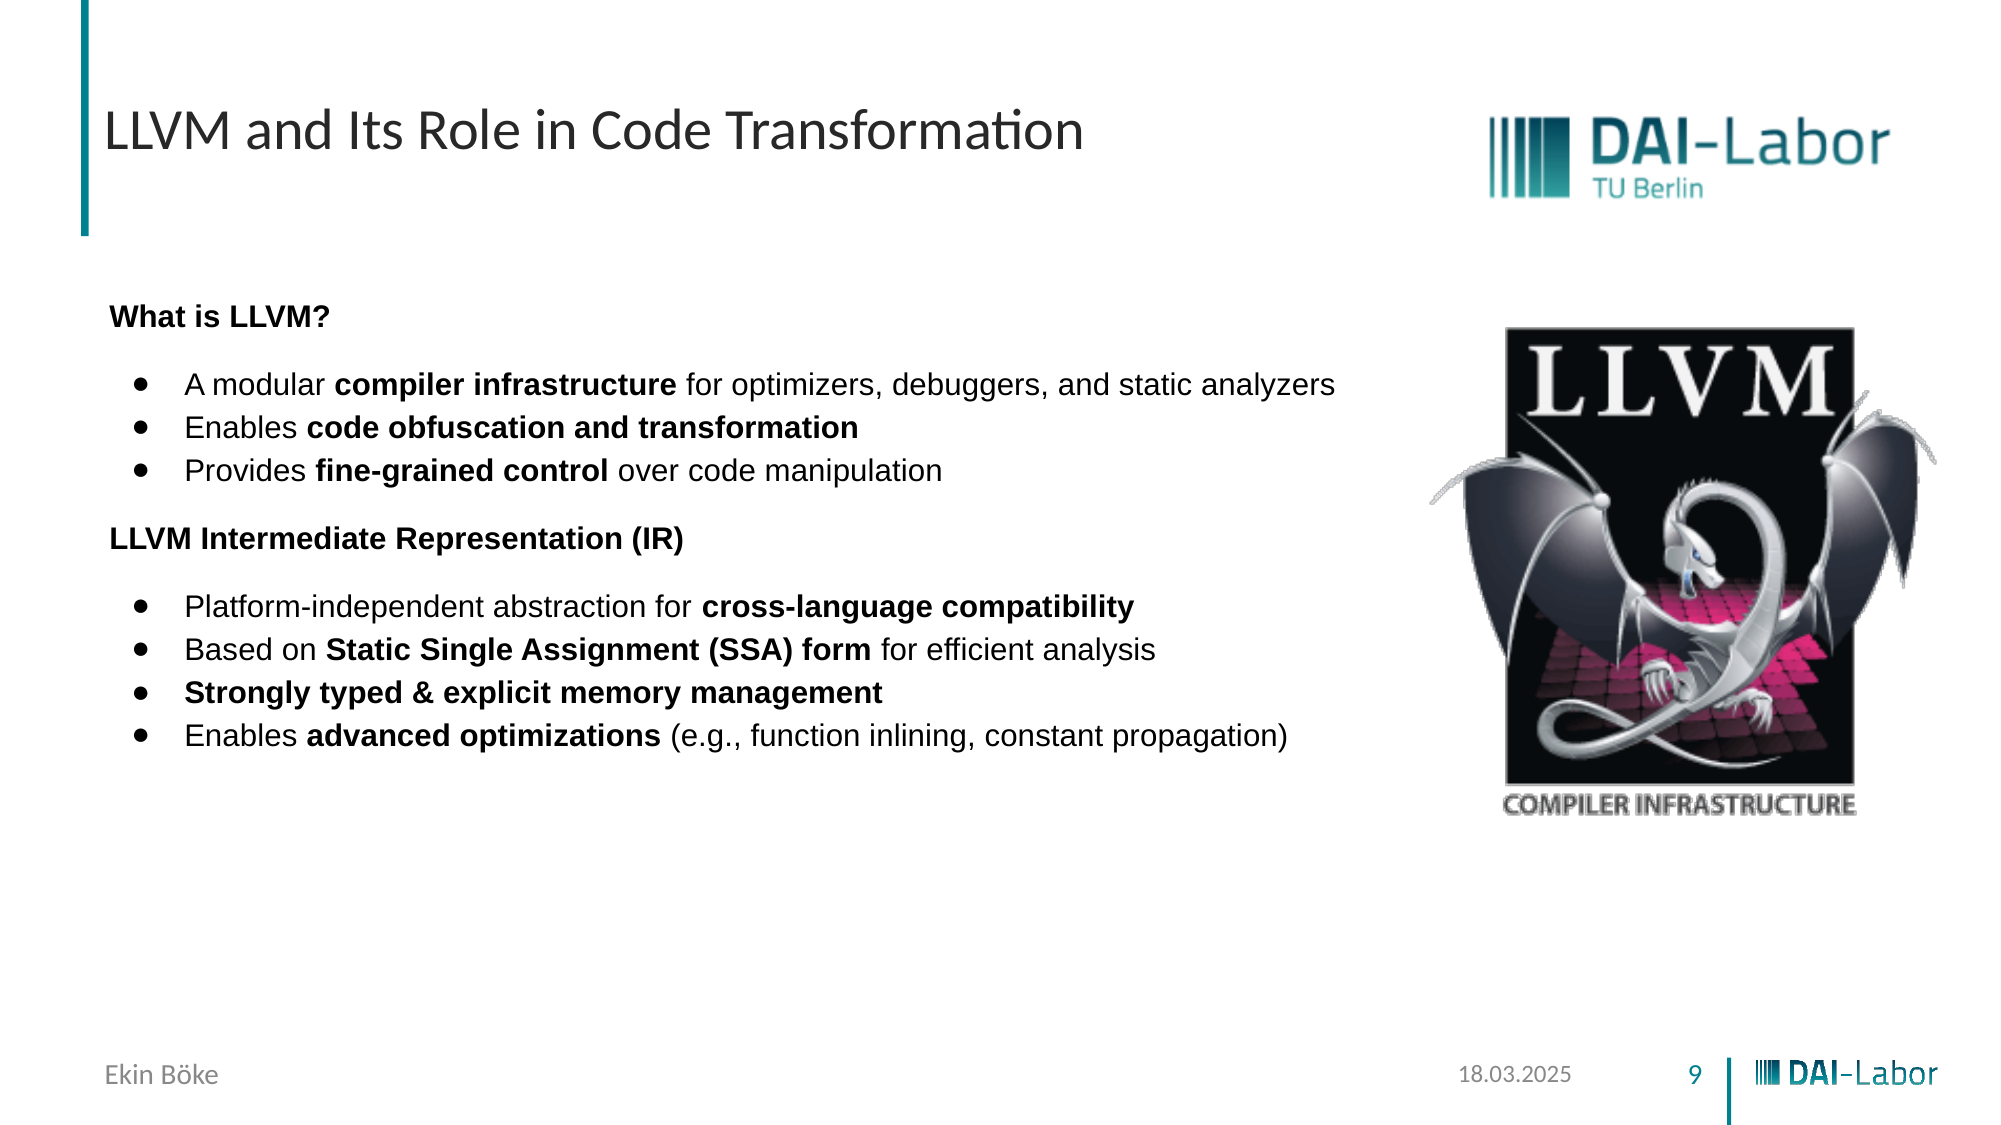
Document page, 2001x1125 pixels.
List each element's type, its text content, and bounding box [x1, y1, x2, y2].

footer Ekin Böke [104, 1042, 1408, 1103]
text_box What is LLVM? A modular compiler infrastructure for optimizers, debuggers, and static analyzers Enables code obfuscation and transformation Provides fine-grained control over code manipulation LLVM Intermediate Representation (IR) Platform-independent abstraction for cross-language compatibility Based on Static Single Assignment (SSA) form for efficient analysis Strongly typed & explicit memory management Enables advanced optimizations (e.g., function inlining, constant propagation) [94, 281, 1385, 1025]
picture [1756, 1060, 1938, 1085]
picture [1420, 324, 1945, 824]
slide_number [1431, 1042, 1588, 1103]
picture [1465, 79, 2000, 220]
slide_number ‹#› [1612, 1042, 1703, 1103]
title LLVM and Its Role in Code Transformation [104, 91, 1408, 237]
